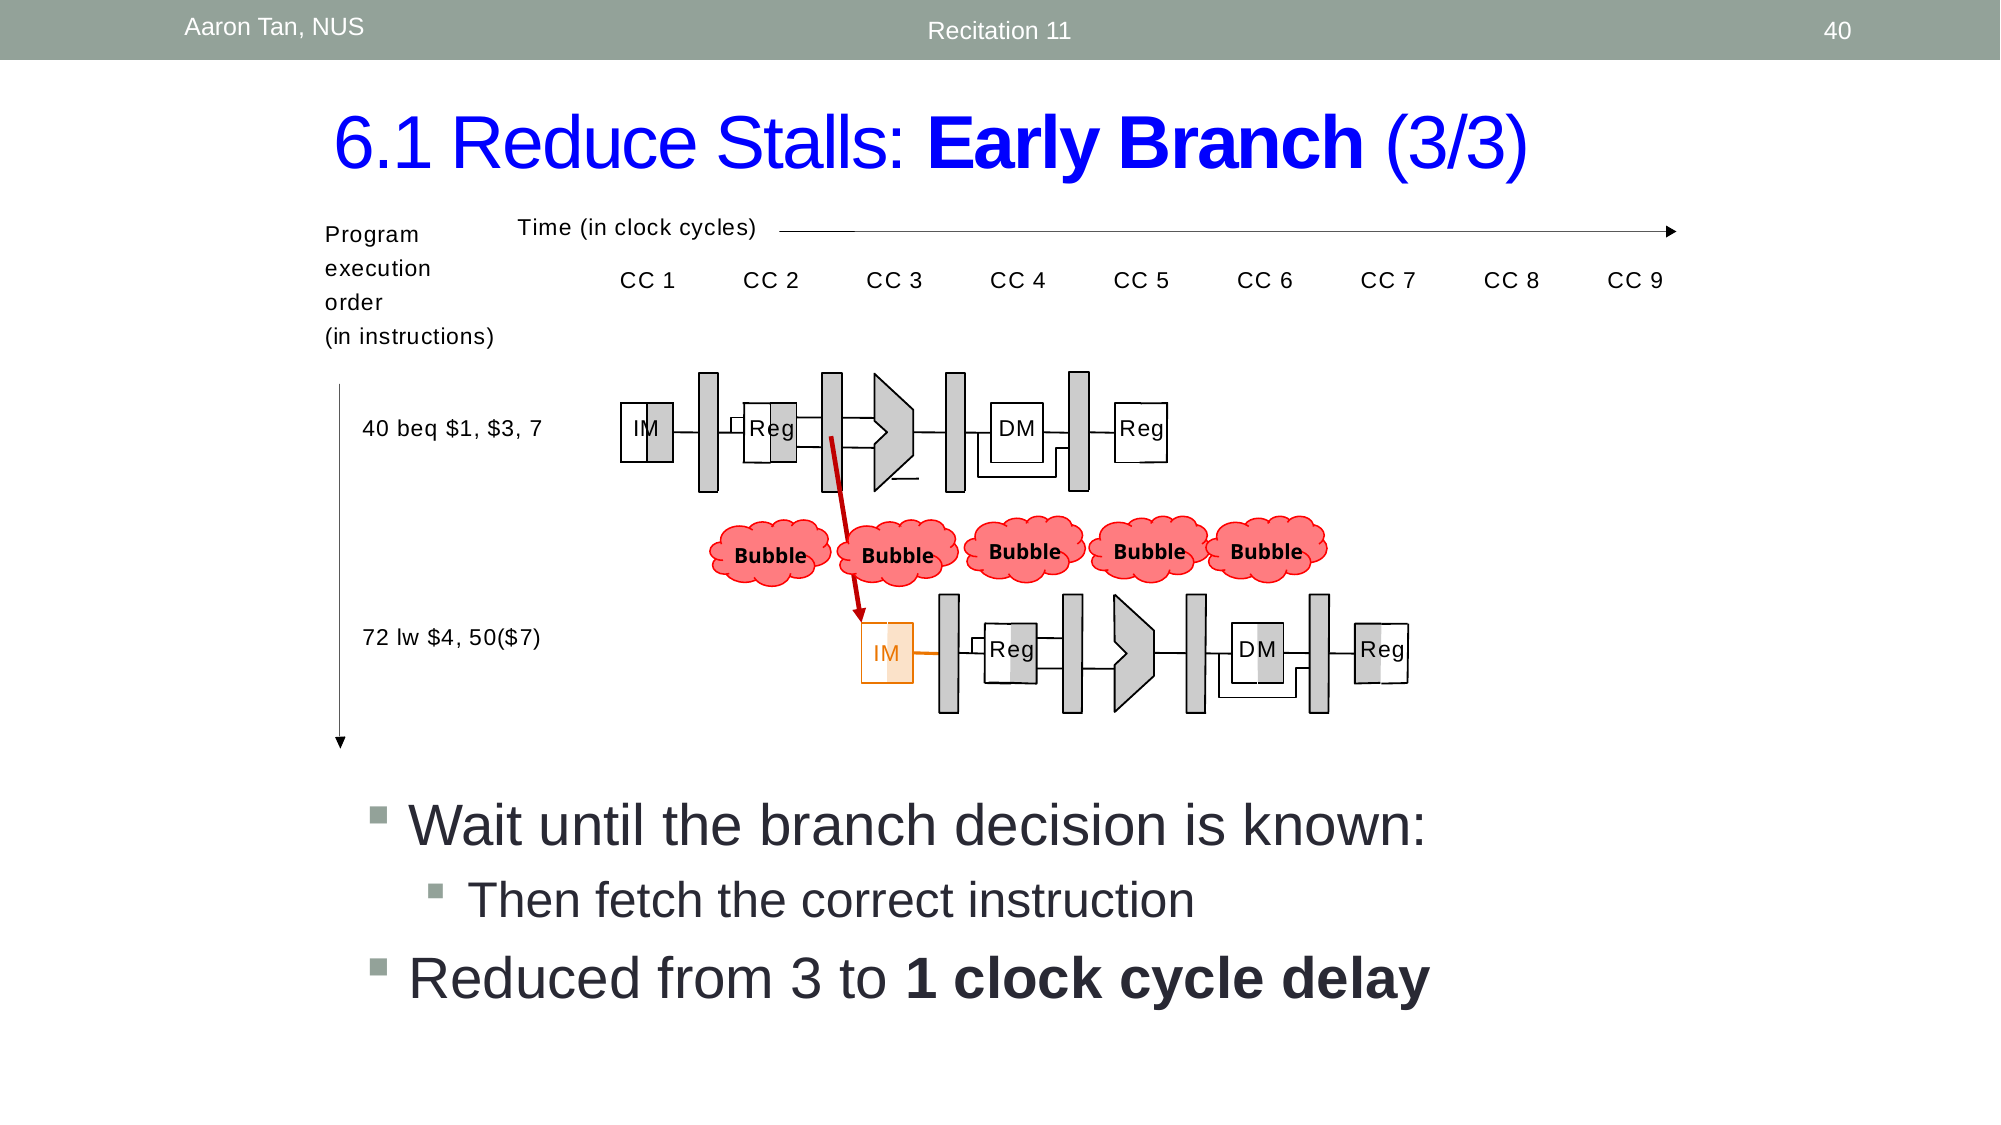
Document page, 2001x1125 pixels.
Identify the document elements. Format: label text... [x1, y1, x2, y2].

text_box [324, 212, 1677, 749]
title 6.1 Reduce Stalls: Early Branch (3/3) [318, 86, 1700, 192]
slide_number Aaron Tan, NUS [169, 3, 645, 57]
slide_number 40 [1725, 3, 1867, 57]
text_box Wait until the branch decision is known: Then fetch the correct instruction Reduced from 3 to 1 clock cycle delay [349, 780, 1700, 1054]
footer Recitation 11 [645, 3, 1547, 57]
